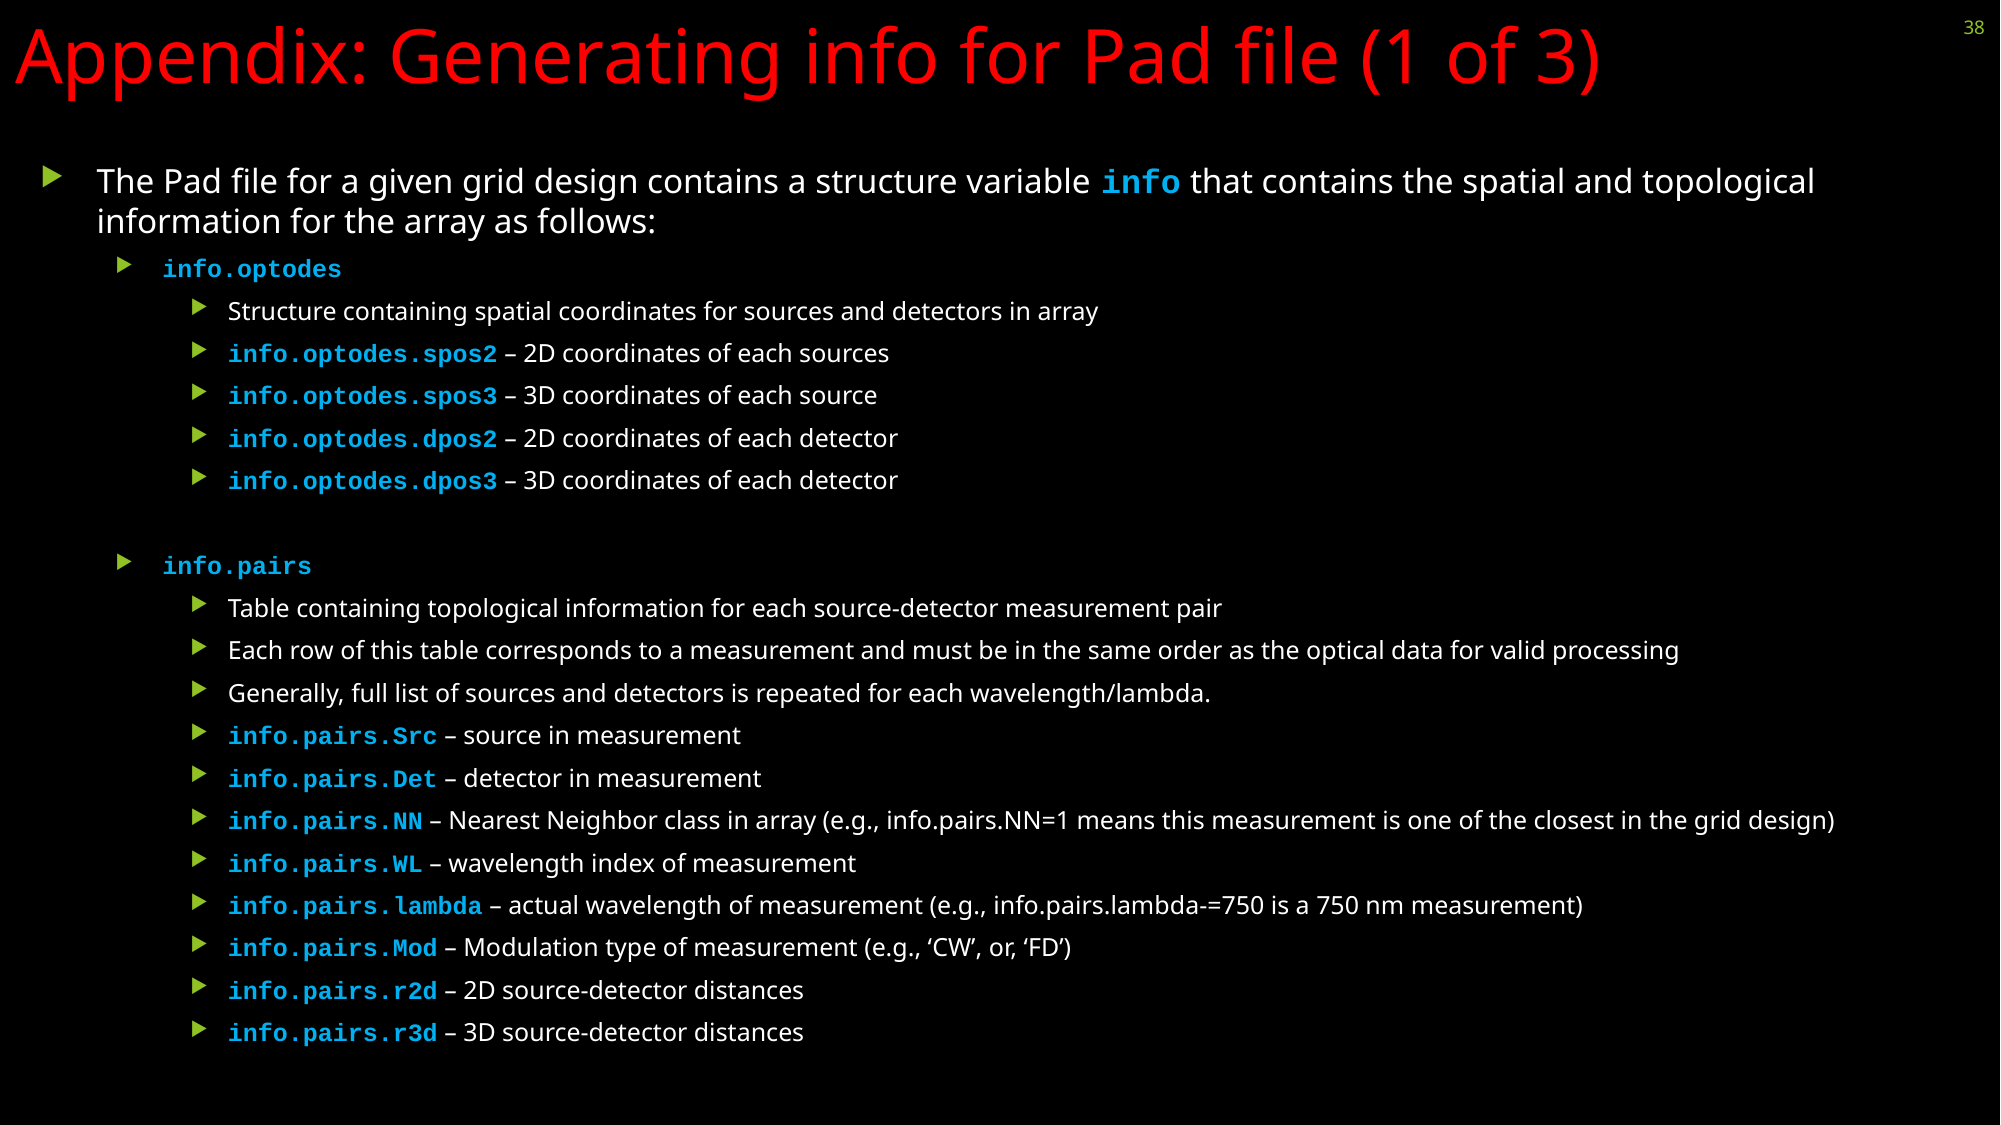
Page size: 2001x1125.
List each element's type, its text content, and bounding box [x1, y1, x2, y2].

list The Pad file for a given grid design contains a structure variable info that contains the spatial and topological information for the array as follows: info.optodes Structure containing spatial coordinates for sources and detectors in array info.optodes.spos2 – 2D coordinates of each sources info.optodes.spos3 – 3D coordinates of each source info.optodes.dpos2 – 2D coordinates of each detector info.optodes.dpos3 – 3D coordinates of each detector info.pairs Table containing topological information for each source-detector measurement pair Each row of this table corresponds to a measurement and must be in the same order as the optical data for valid processing Generally, full list of sources and detectors is repeated for each wavelength/lambda. info.pairs.Src – source in measurement info.pairs.Det – detector in measurement info.pairs.NN – Nearest Neighbor class in array (e.g., info.pairs.NN=1 means this measurement is one of the closest in the grid design) info.pairs.WL – wavelength index of measurement info.pairs.lambda – actual wavelength of measurement (e.g., info.pairs.lambda-=750 is a 750 nm measurement) info.pairs.Mod – Modulation type of measurement (e.g., ‘CW’, or, ‘FD’) info.pairs.r2d – 2D source-detector distances info.pairs.r3d – 3D source-detector distances [25, 152, 1937, 1088]
slide_number 38 [1887, 0, 2000, 58]
title Appendix: Generating info for Pad file (1 of 3) [0, 0, 1872, 218]
